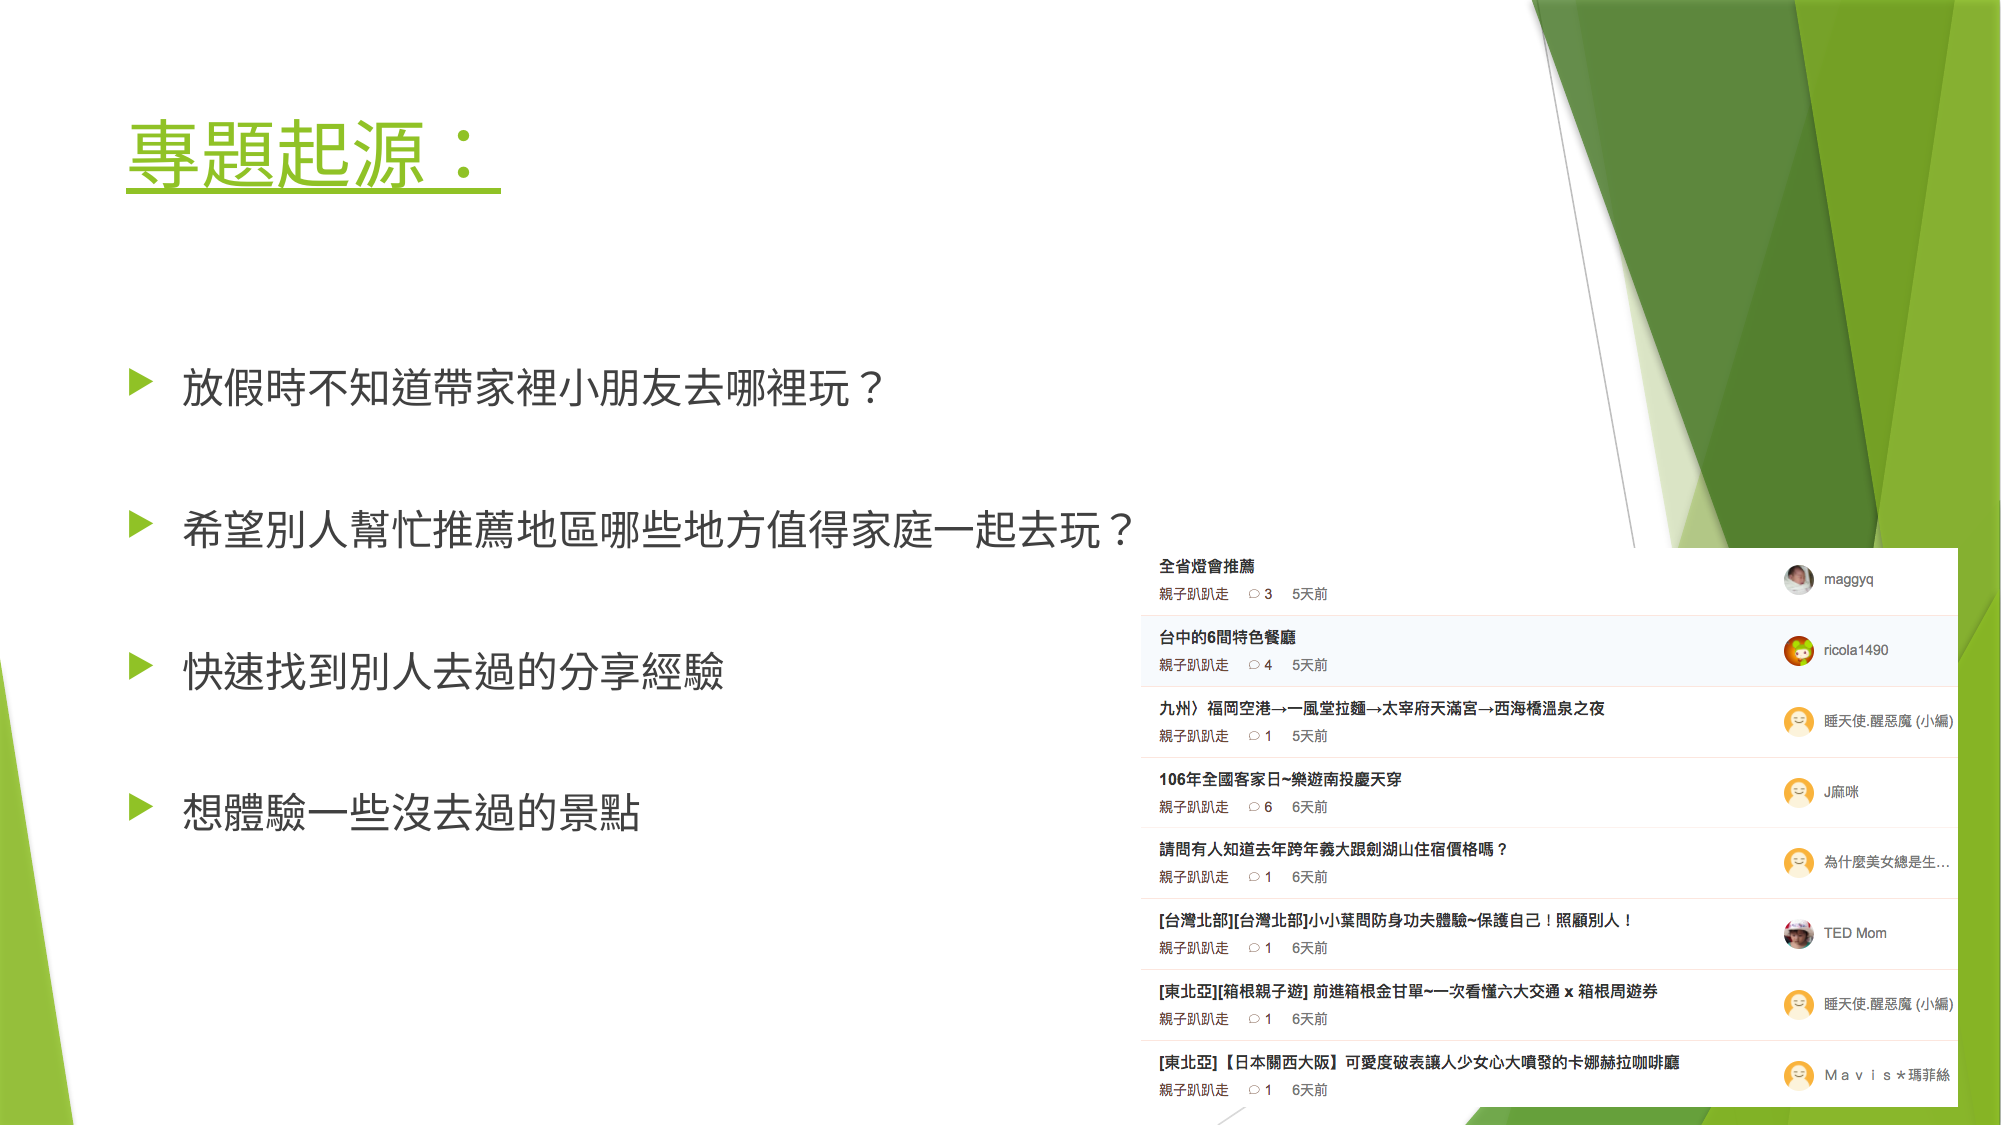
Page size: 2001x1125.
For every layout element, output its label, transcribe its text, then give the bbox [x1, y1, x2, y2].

picture [1140, 548, 1958, 1107]
list 放假時不知道帶家裡小朋友去哪裡玩？ 希望別人幫忙推薦地區哪些地方值得家庭一起去玩？ 快速找到別人去過的分享經驗 想體驗一些沒去過的景點 [111, 354, 1522, 992]
title 專題起源： [111, 99, 1522, 317]
